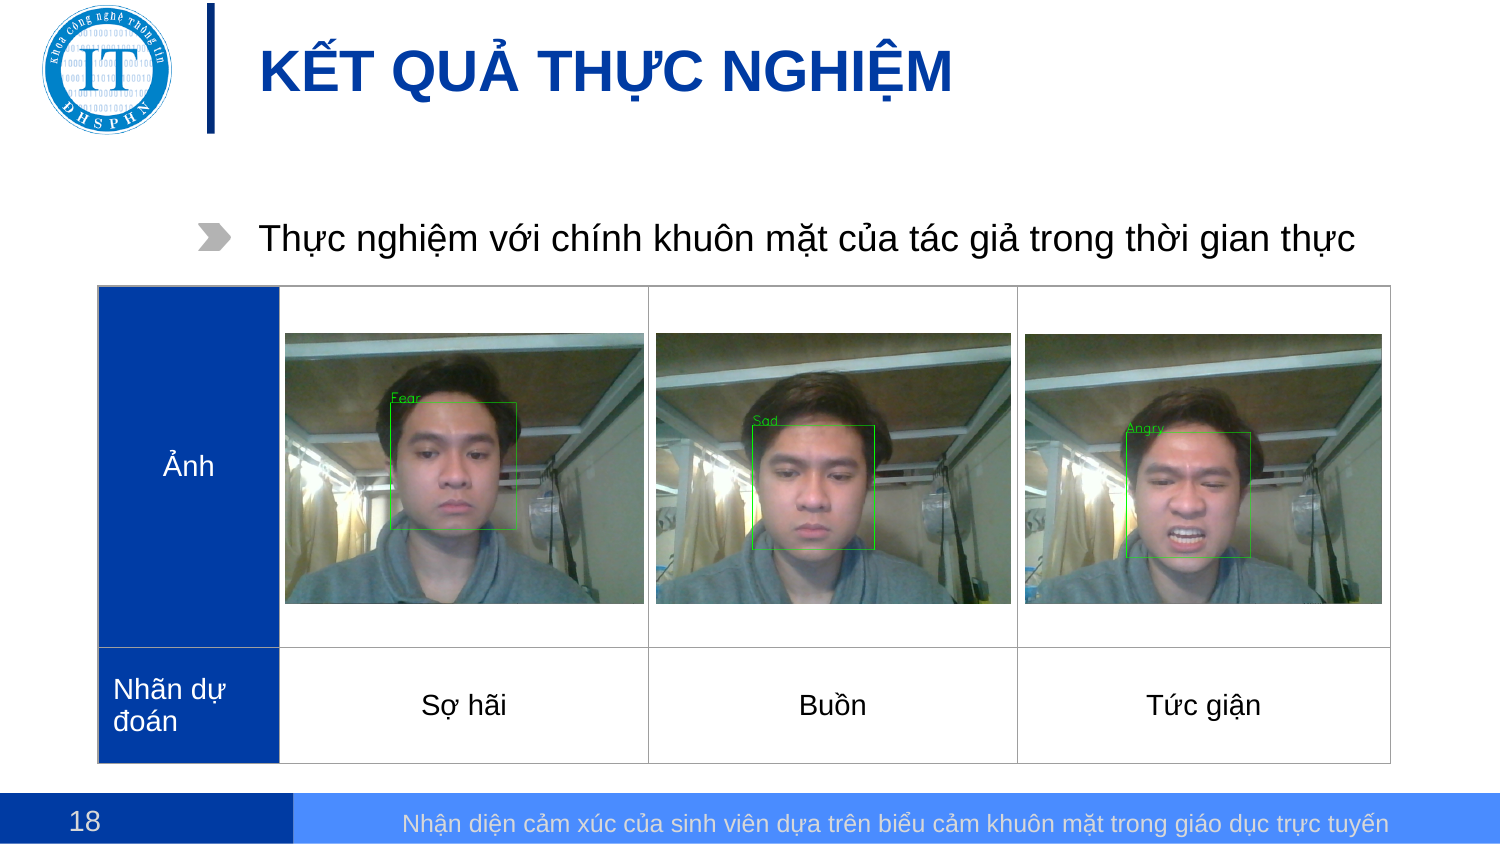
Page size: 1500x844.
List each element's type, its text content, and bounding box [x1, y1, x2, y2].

picture [1025, 334, 1382, 605]
table_header [280, 606, 648, 647]
table_cell Tức giận [1018, 648, 1390, 763]
picture [198, 223, 231, 251]
text_box Thực nghiệm với chính khuôn mặt của tác giả trong thời gian thực [184, 207, 1372, 267]
picture [37, 0, 178, 141]
table_cell Buồn [649, 648, 1017, 763]
table_cell Sợ hãi [280, 648, 648, 763]
title KẾT QUẢ THỰC NGHIỆM [244, 17, 1360, 123]
table_header [1018, 287, 1390, 647]
table_header [649, 287, 1017, 647]
picture [284, 333, 644, 605]
table_header [280, 287, 648, 337]
table_header Ảnh [99, 287, 279, 647]
picture [656, 333, 1011, 605]
table_cell Nhãn dự đoán [99, 648, 279, 763]
text_box [205, 1, 217, 136]
